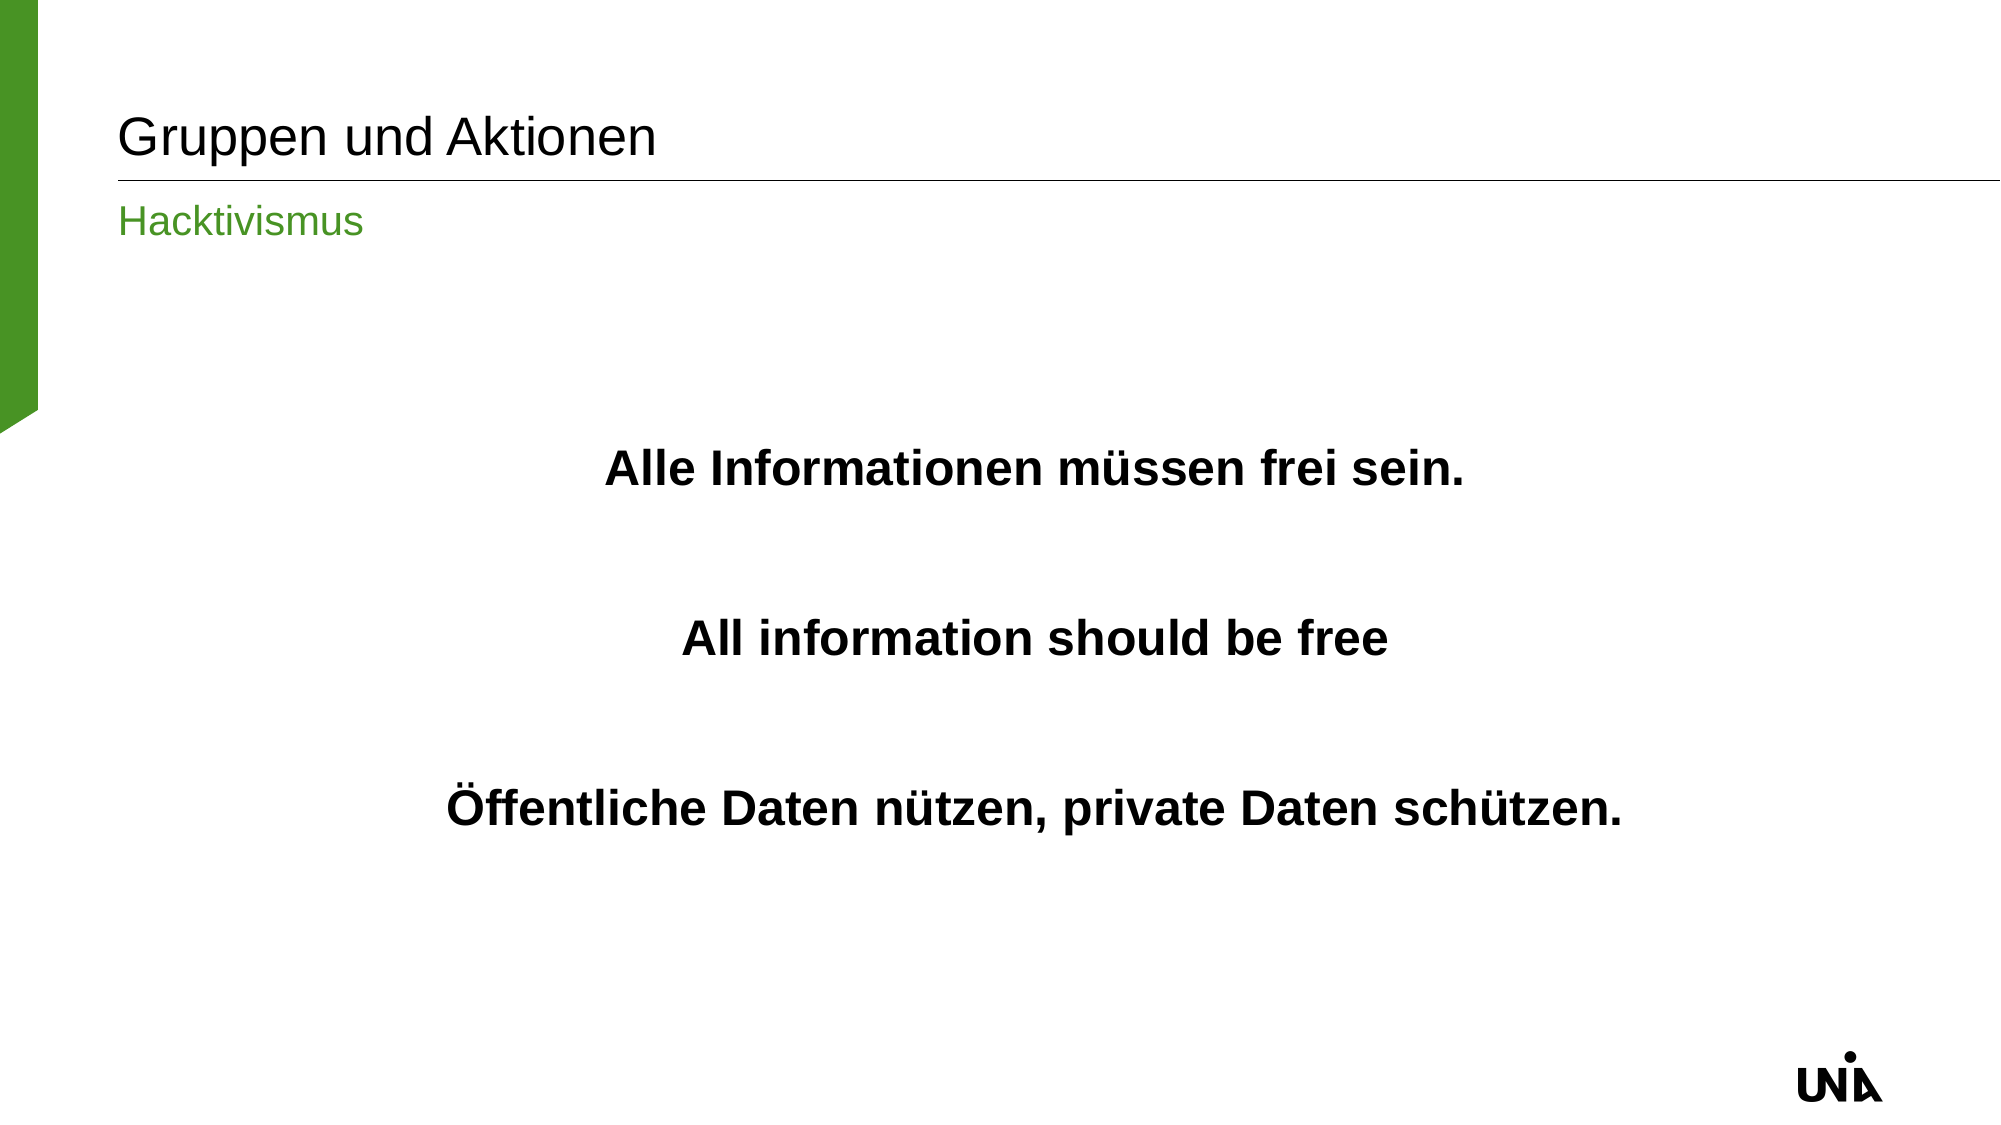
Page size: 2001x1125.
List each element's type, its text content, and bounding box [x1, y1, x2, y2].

picture [1798, 1056, 1883, 1102]
subtitle Hacktivismus [117, 193, 1882, 254]
list Alle Informationen müssen frei sein. All information should be free Öffentliche Daten nützen, private Daten schützen. [117, 280, 1951, 1056]
title Gruppen und Aktionen [117, 0, 1882, 167]
